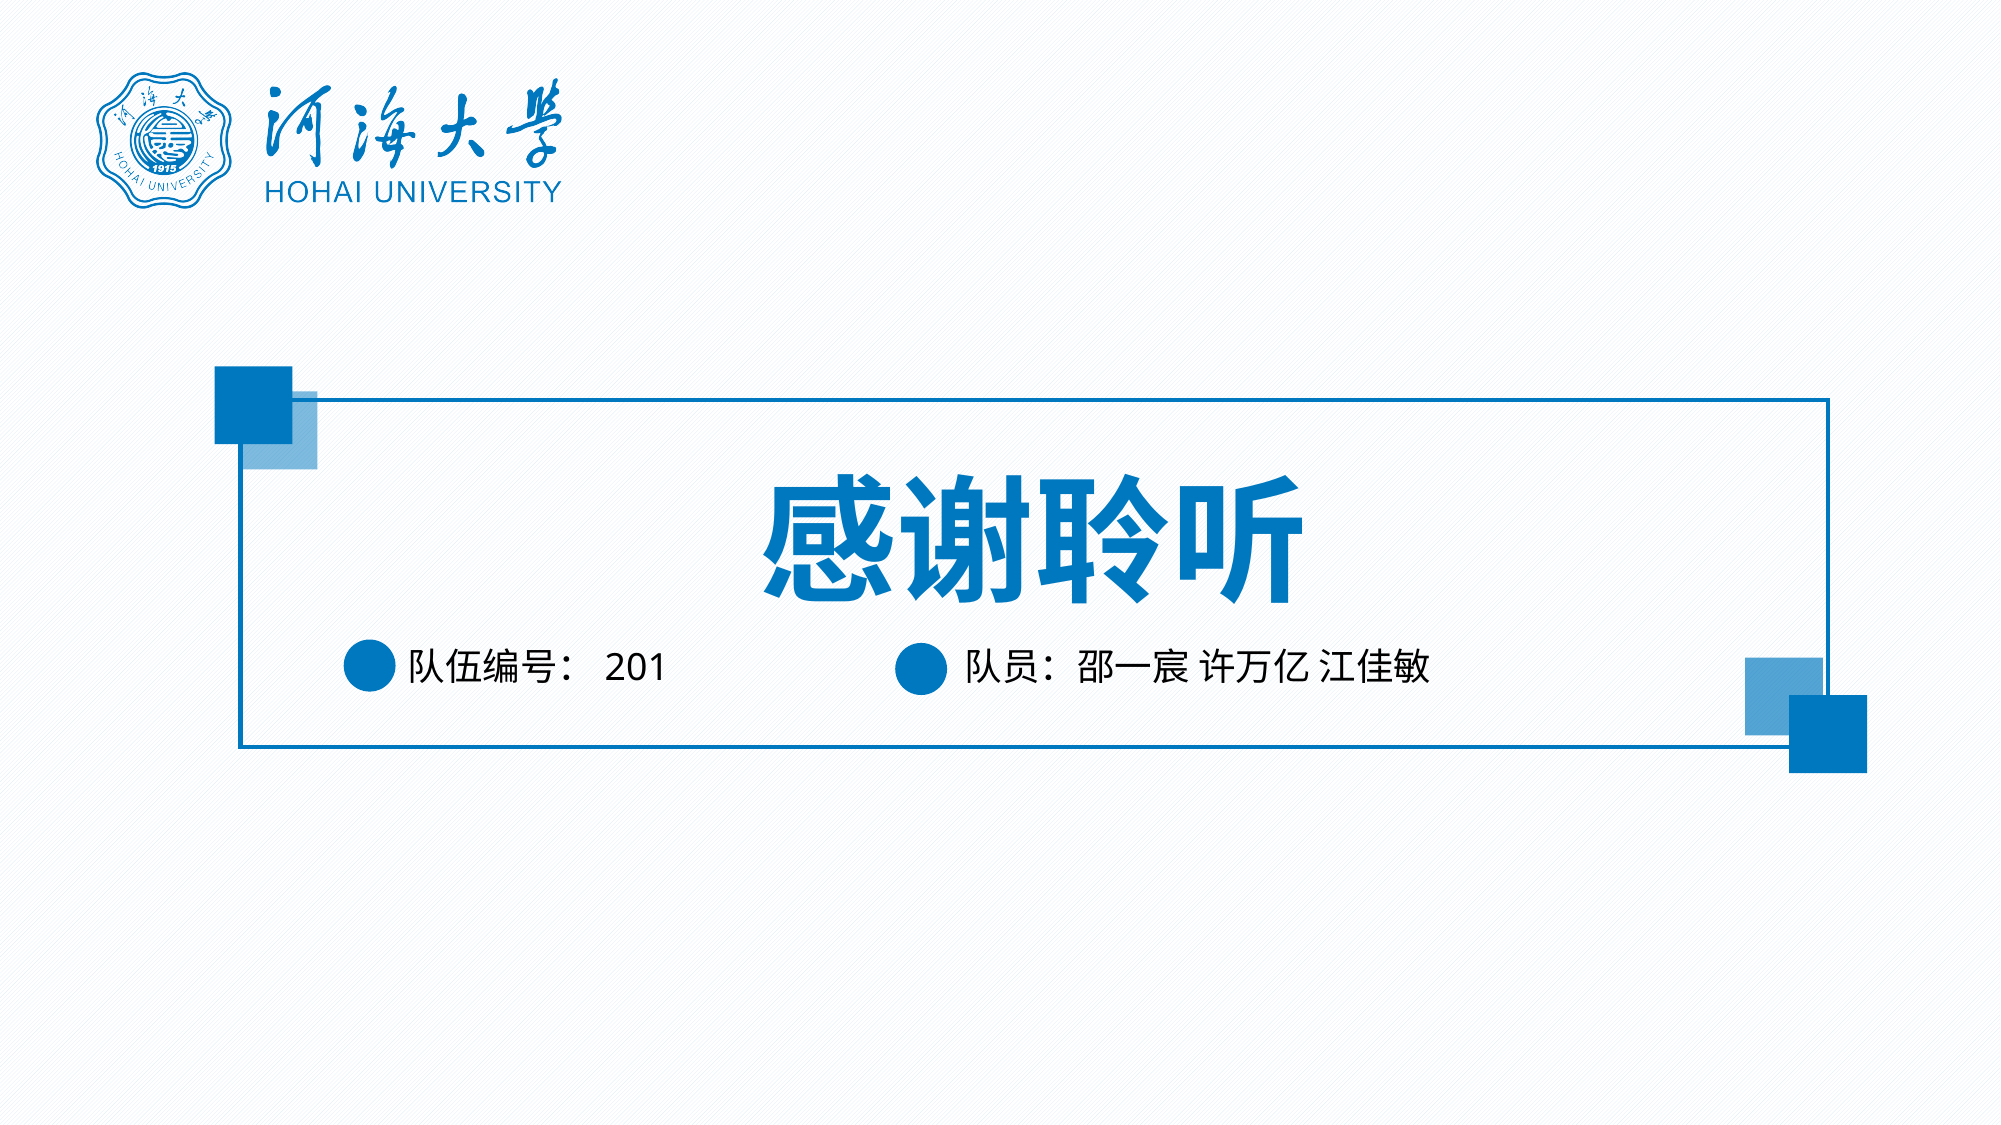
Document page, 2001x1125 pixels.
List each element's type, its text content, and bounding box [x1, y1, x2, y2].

text_box 队员：邵一宸 许万亿 江佳敏 [949, 635, 1447, 696]
text_box [214, 365, 293, 445]
text_box 队伍编号：201 [393, 635, 684, 696]
picture [95, 72, 583, 227]
text_box [1788, 694, 1868, 774]
text_box [1744, 657, 1824, 736]
text_box [239, 390, 318, 470]
text_box [240, 399, 1829, 748]
text_box [342, 638, 393, 693]
text_box [894, 641, 949, 697]
